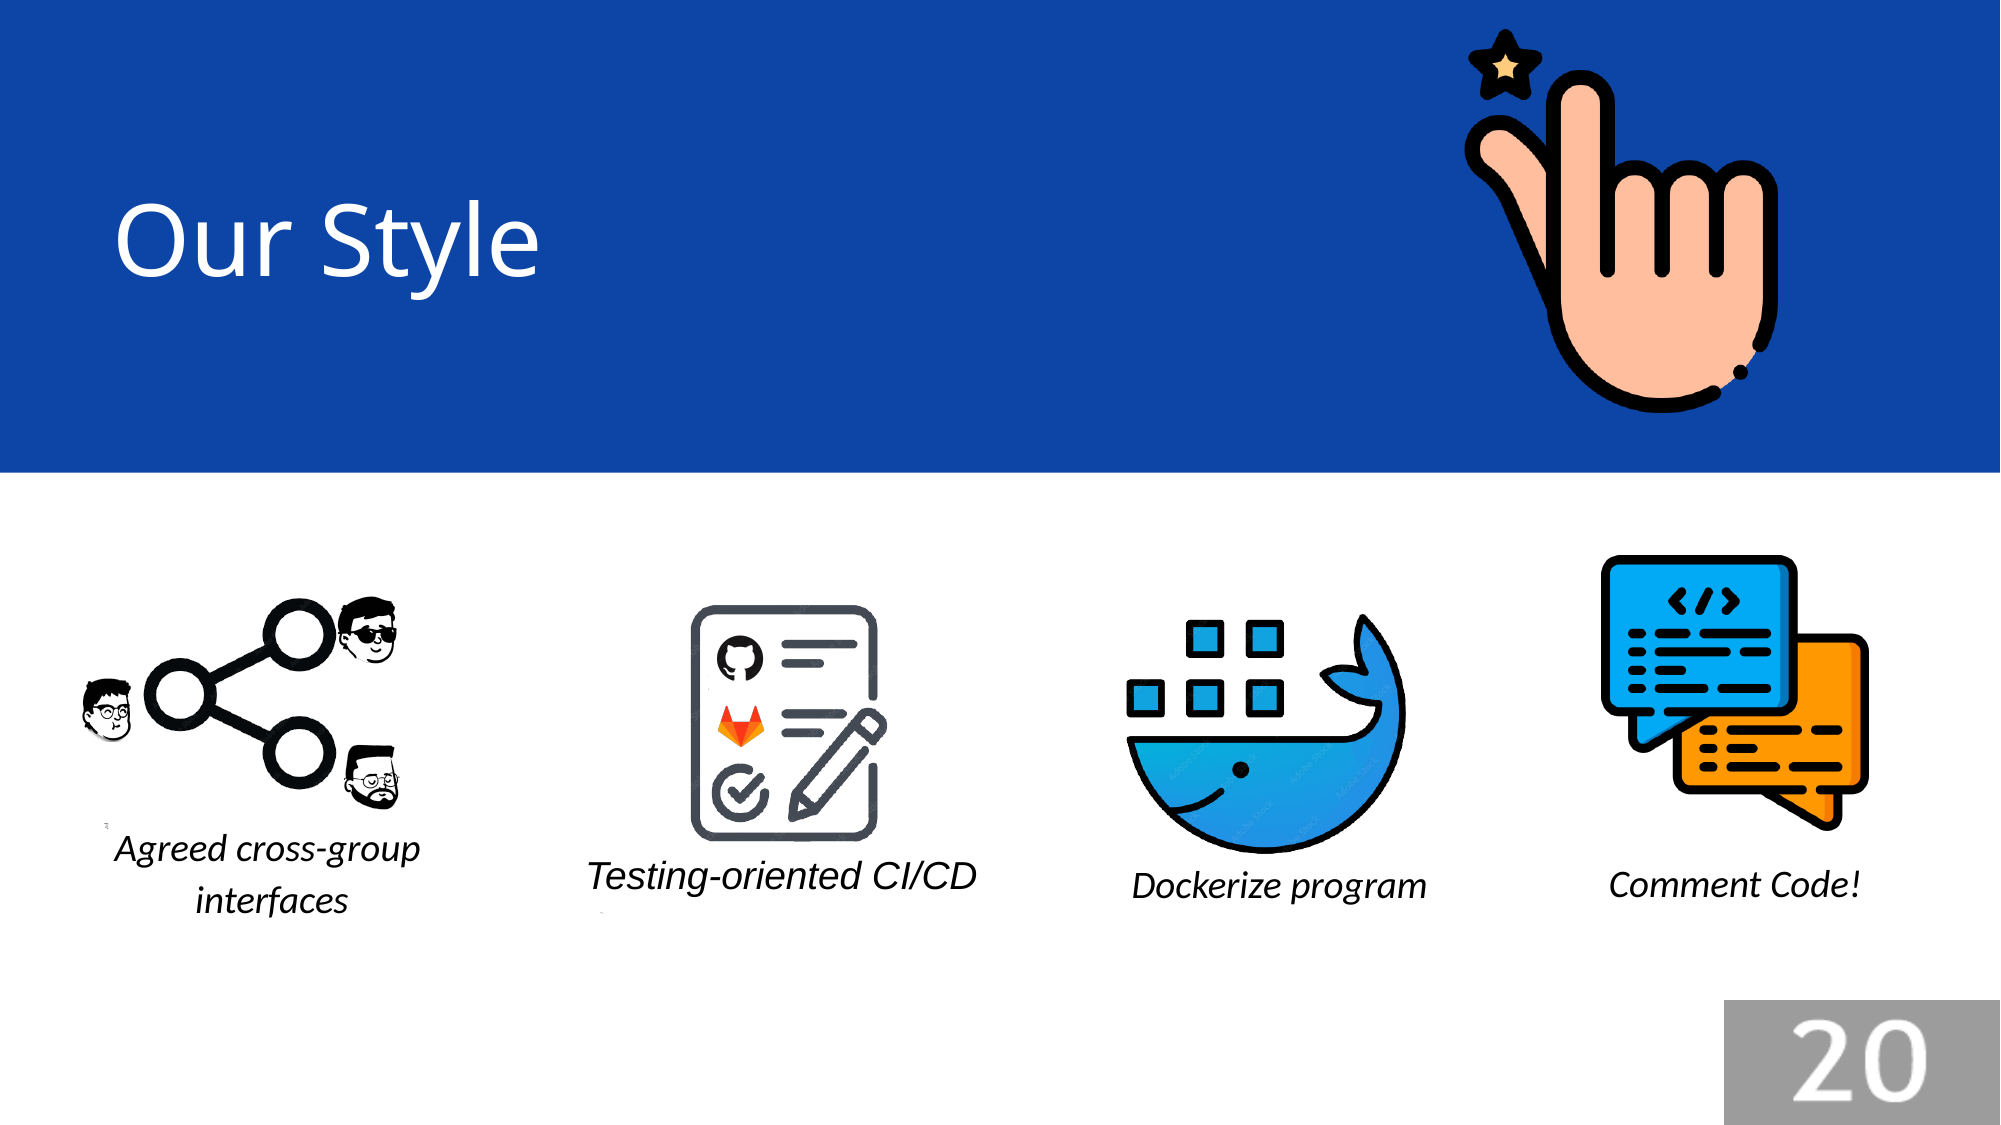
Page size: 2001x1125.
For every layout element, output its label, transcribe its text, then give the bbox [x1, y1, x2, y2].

picture [1428, 29, 1814, 413]
picture [1724, 1000, 2000, 1125]
text_box Our Style [112, 176, 1296, 297]
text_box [481, 526, 1082, 920]
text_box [1082, 532, 1482, 904]
picture [1601, 555, 1870, 831]
text_box Comment Code! [1556, 852, 1914, 906]
text_box [0, 0, 2000, 473]
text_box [0, 554, 570, 921]
